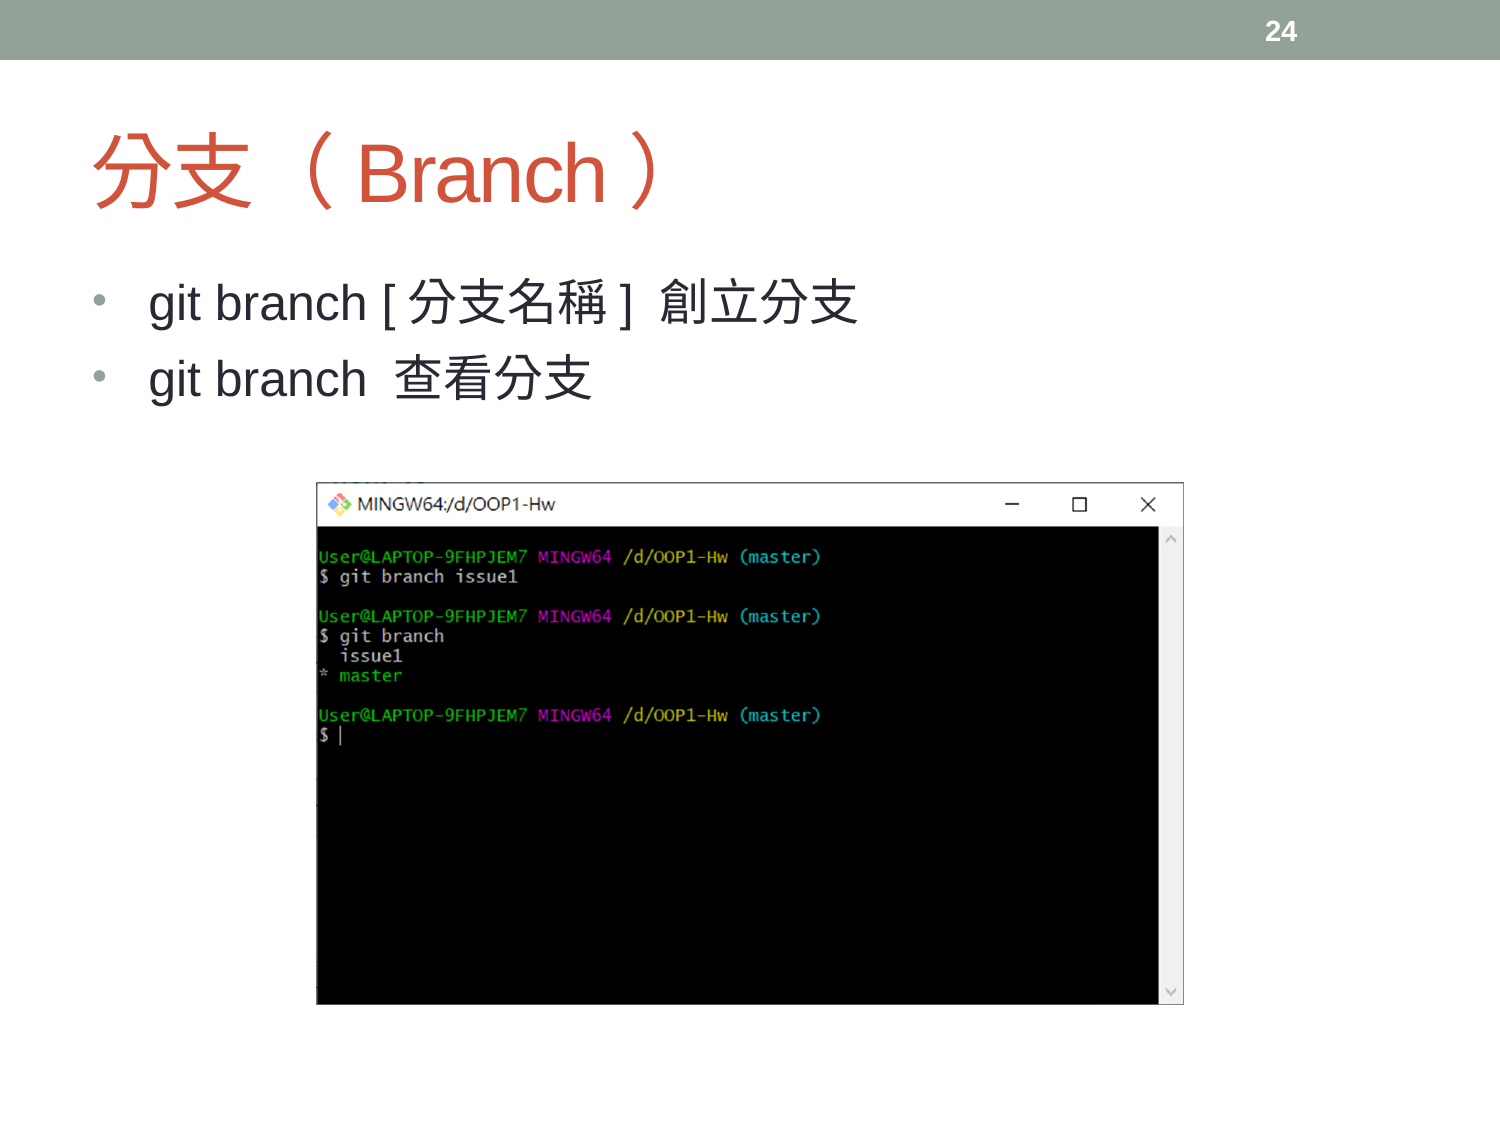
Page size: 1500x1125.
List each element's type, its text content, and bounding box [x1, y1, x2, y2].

list git branch [分支名稱] 創立分支 git branch 查看分支 [75, 262, 1425, 1063]
slide_number 24 [1250, 3, 1425, 57]
title 分支（Branch） [75, 87, 1425, 250]
picture [316, 482, 1184, 1006]
